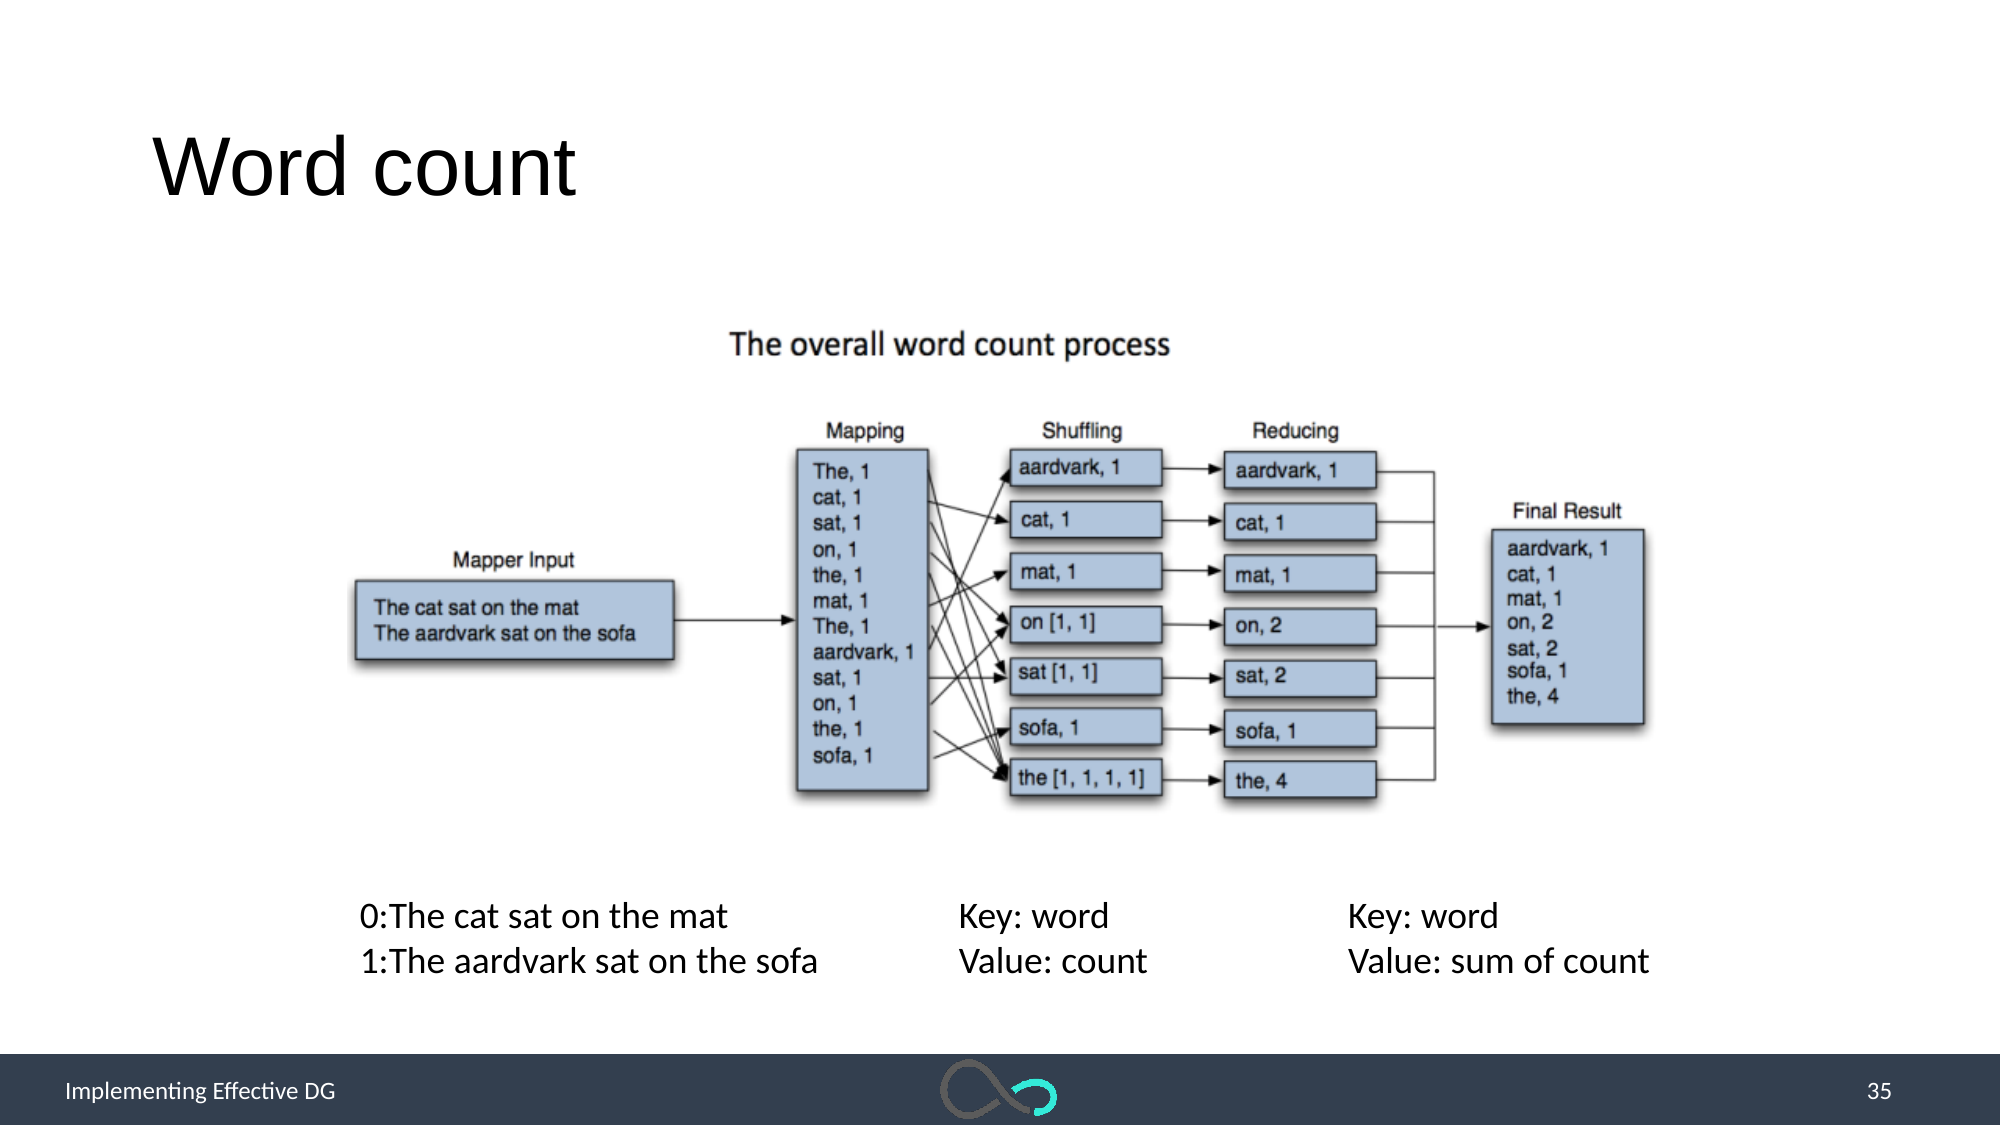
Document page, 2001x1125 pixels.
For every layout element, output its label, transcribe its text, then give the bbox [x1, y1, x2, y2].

picture [940, 1059, 1057, 1125]
text_box 0:The cat sat on the mat 1:The aardvark sat on the sofa [345, 883, 835, 989]
picture [342, 301, 1668, 820]
list Distributed Computing Centralized Computing [137, 299, 1863, 1014]
text_box [0, 1054, 2000, 1125]
text_box Key: word Value: sum of count [1333, 883, 1666, 989]
slide_number Implementing Effective DG [50, 1059, 500, 1120]
text_box Word count [137, 59, 1863, 278]
text_box Key: word Value: count [944, 883, 1164, 989]
slide_number 35 [1457, 1059, 1908, 1120]
